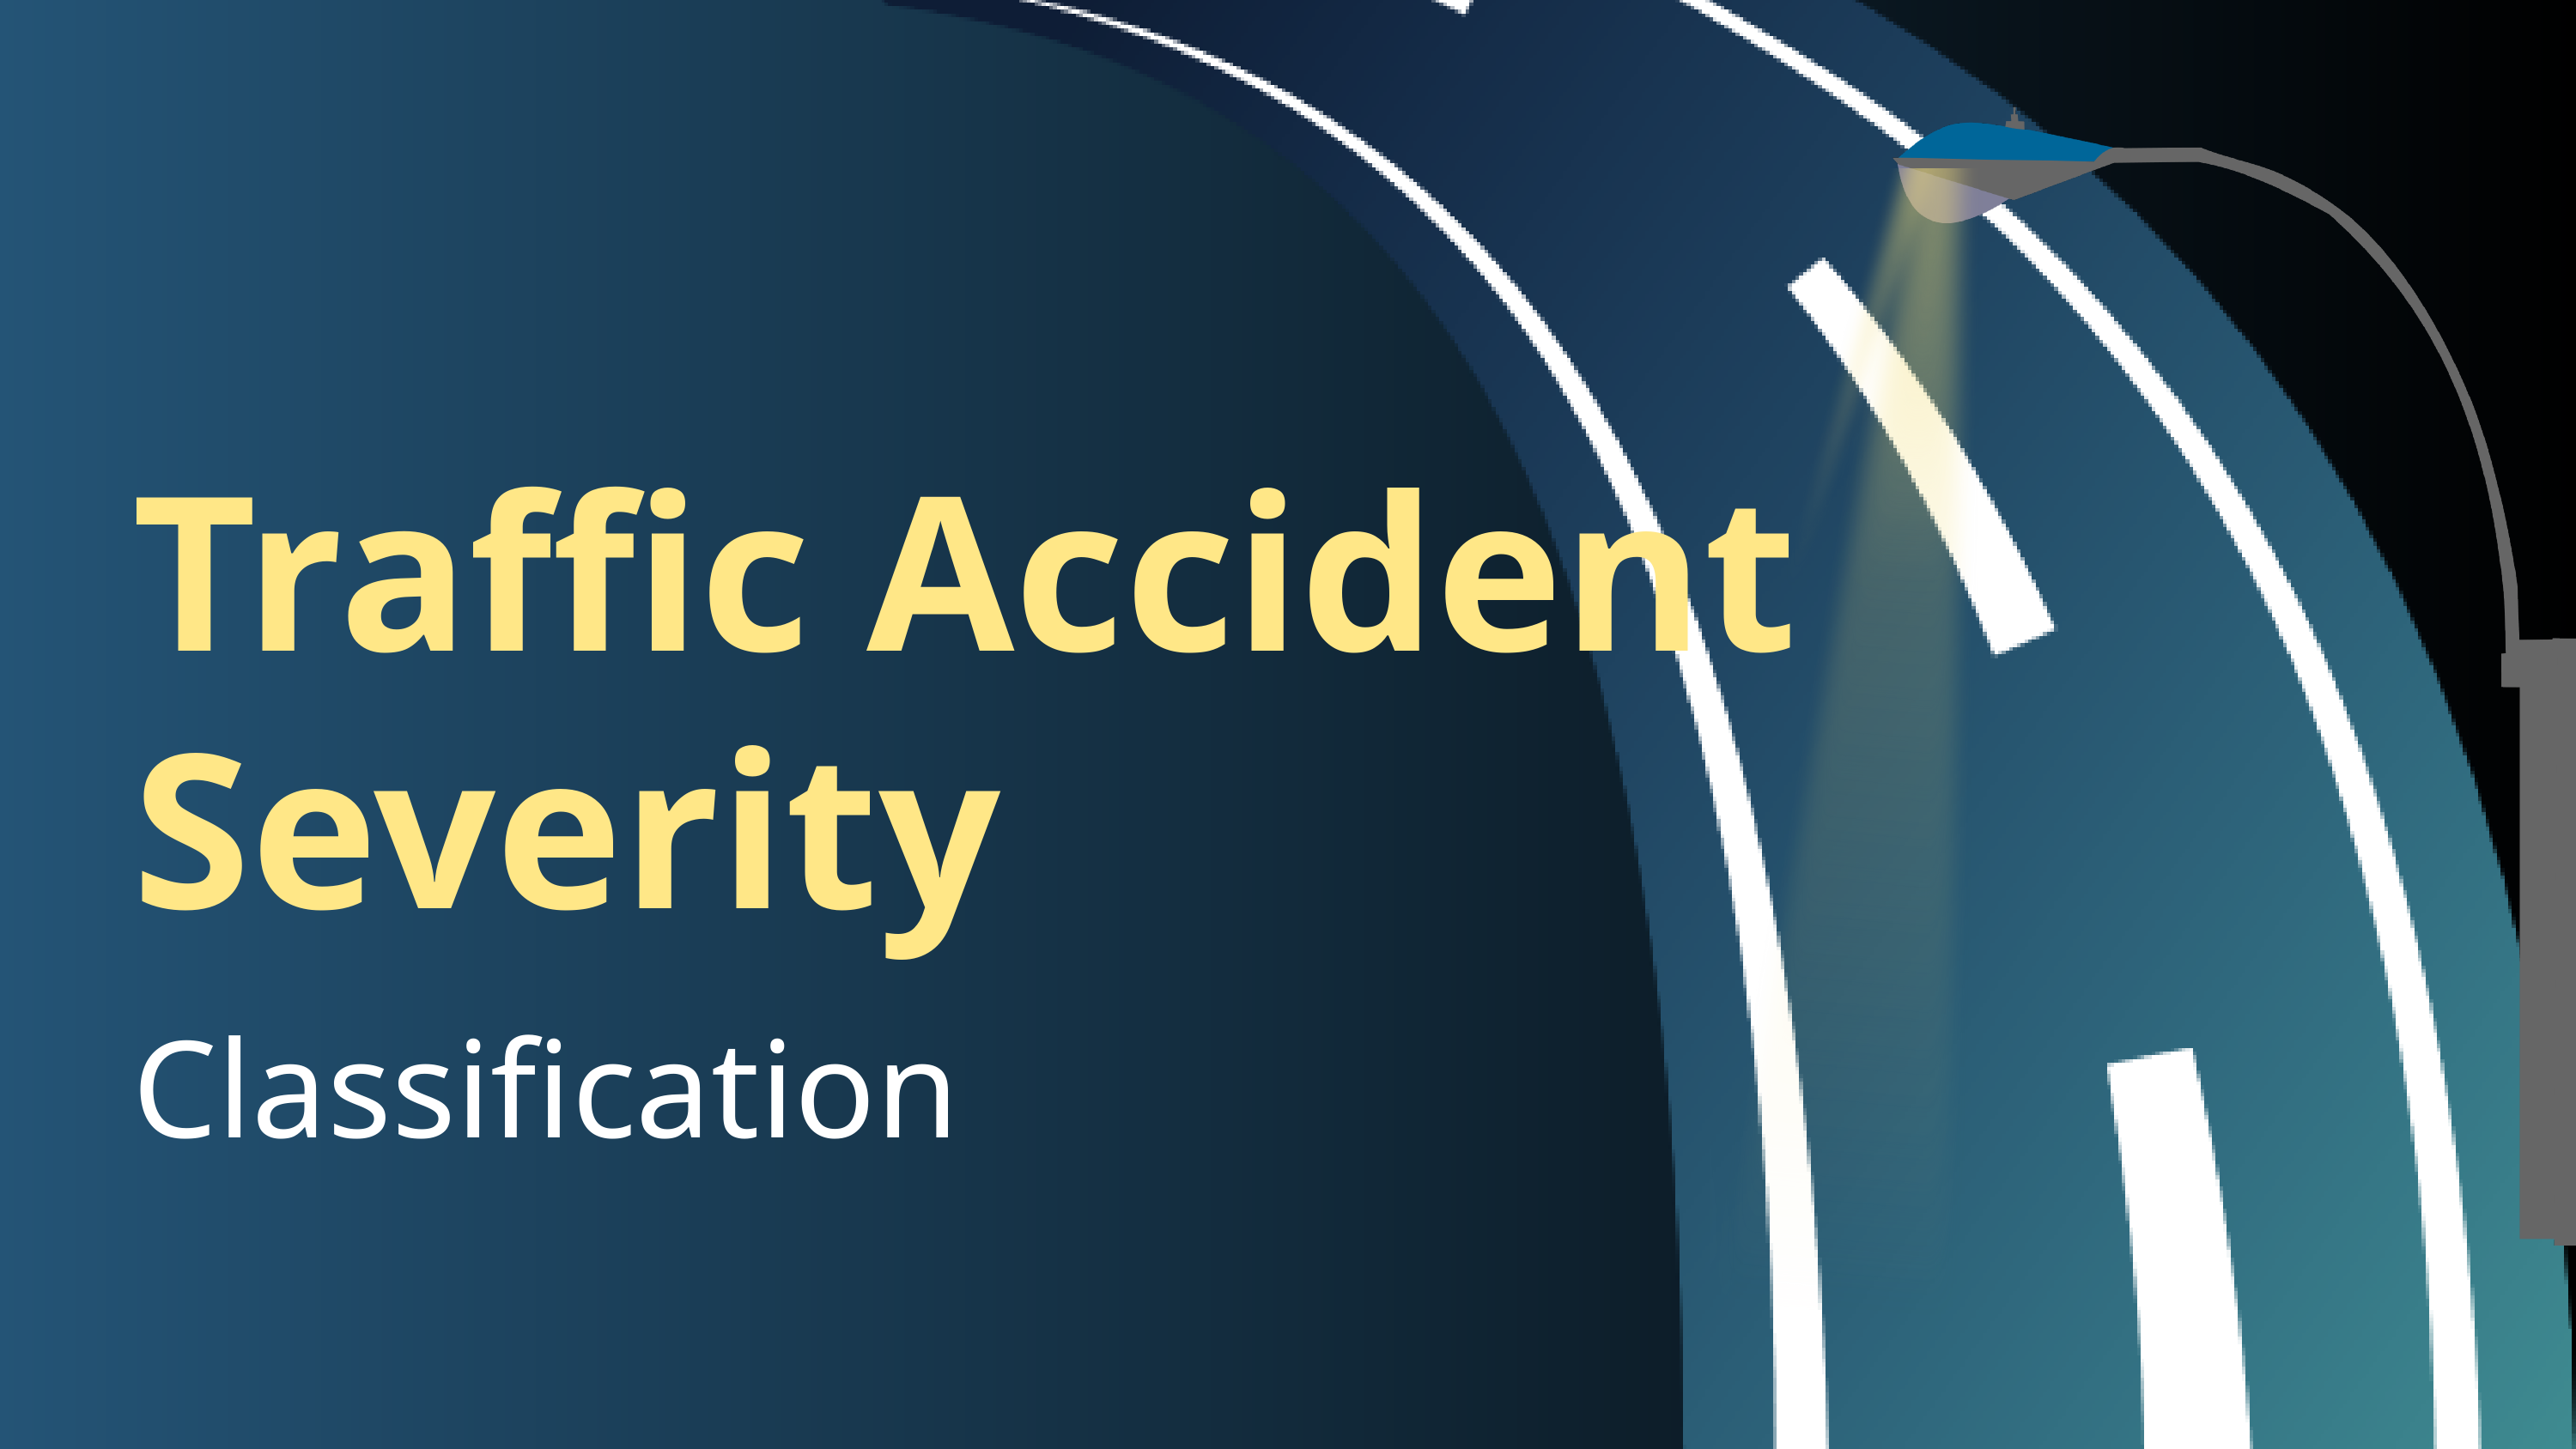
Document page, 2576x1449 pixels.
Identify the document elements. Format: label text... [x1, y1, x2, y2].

text_box [1892, 99, 2576, 1246]
text_box [881, 952, 2576, 1449]
text_box [1710, 168, 1984, 1328]
text_box Traffic Accident Severity [132, 436, 1893, 952]
text_box [881, 0, 2576, 436]
text_box Classification [132, 1003, 881, 1165]
